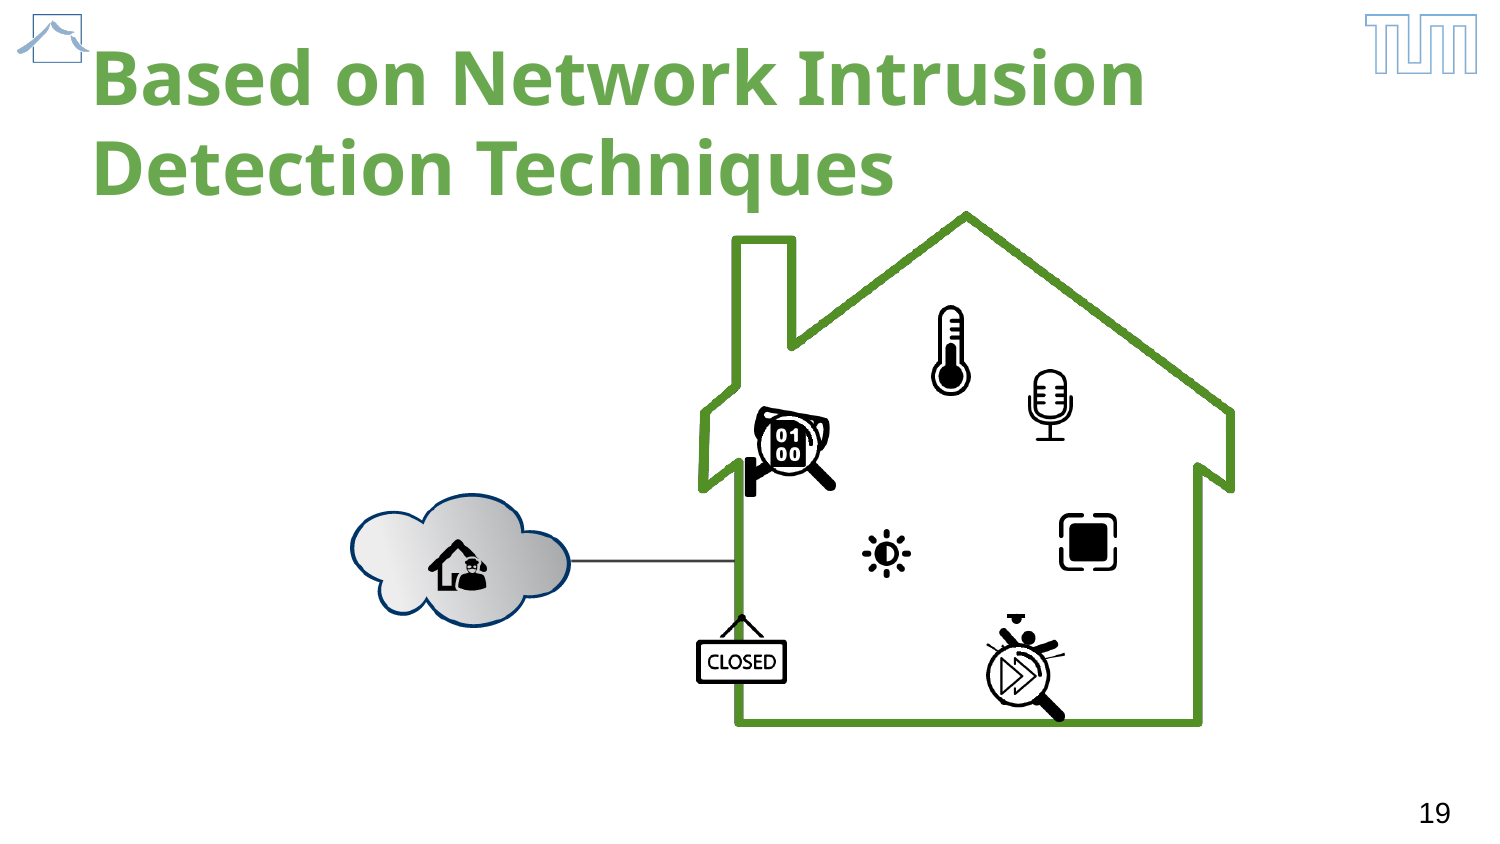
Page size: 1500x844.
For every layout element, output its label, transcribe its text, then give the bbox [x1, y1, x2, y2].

picture [339, 211, 1235, 728]
title Based on Network Intrusion Detection Techniques [75, 33, 1425, 226]
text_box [756, 412, 836, 491]
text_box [986, 643, 1065, 722]
picture [17, 14, 90, 63]
slide_number ‹#› [1403, 779, 1494, 844]
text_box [1012, 609, 1021, 629]
